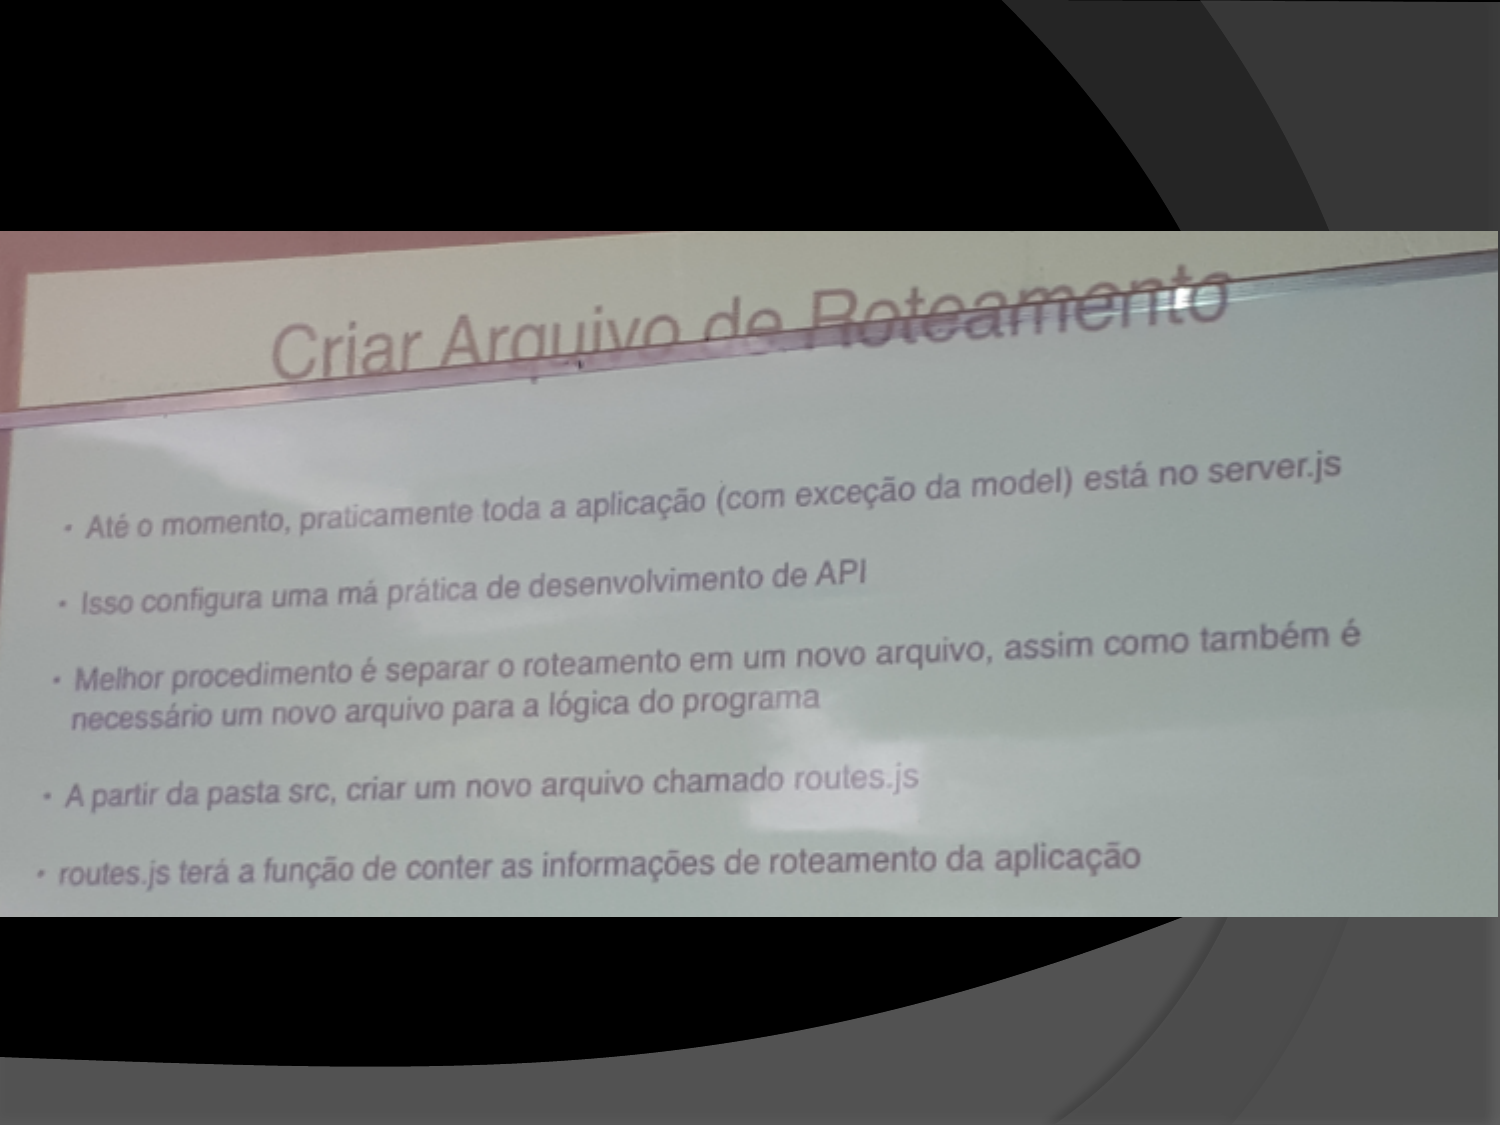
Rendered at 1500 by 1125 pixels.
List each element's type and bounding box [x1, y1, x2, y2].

picture [0, 231, 1499, 918]
